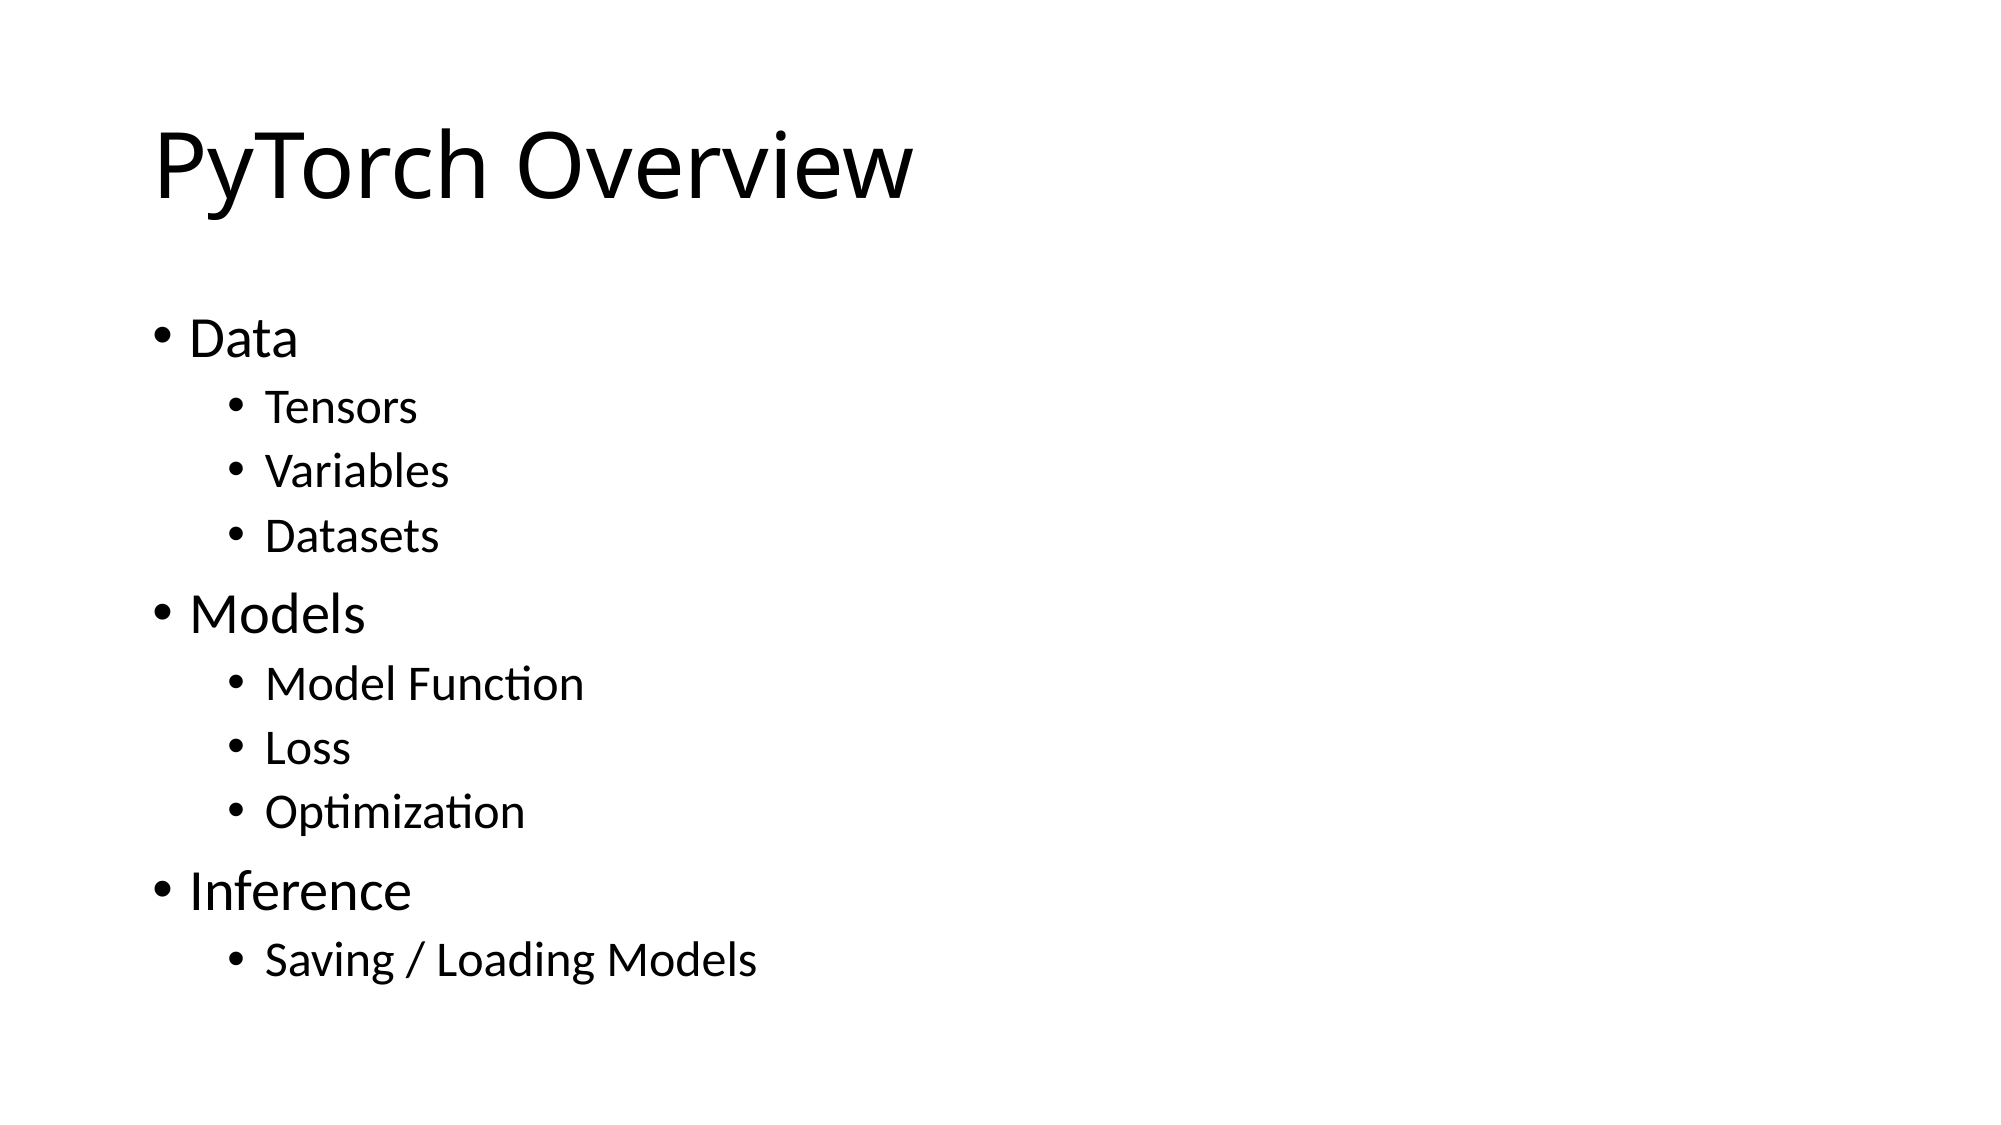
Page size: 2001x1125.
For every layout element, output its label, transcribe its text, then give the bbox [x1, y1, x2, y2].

title PyTorch Overview [137, 59, 1863, 278]
list Data Tensors Variables Datasets Models Model Function Loss Optimization Inference Saving / Loading Models [137, 299, 1863, 1014]
